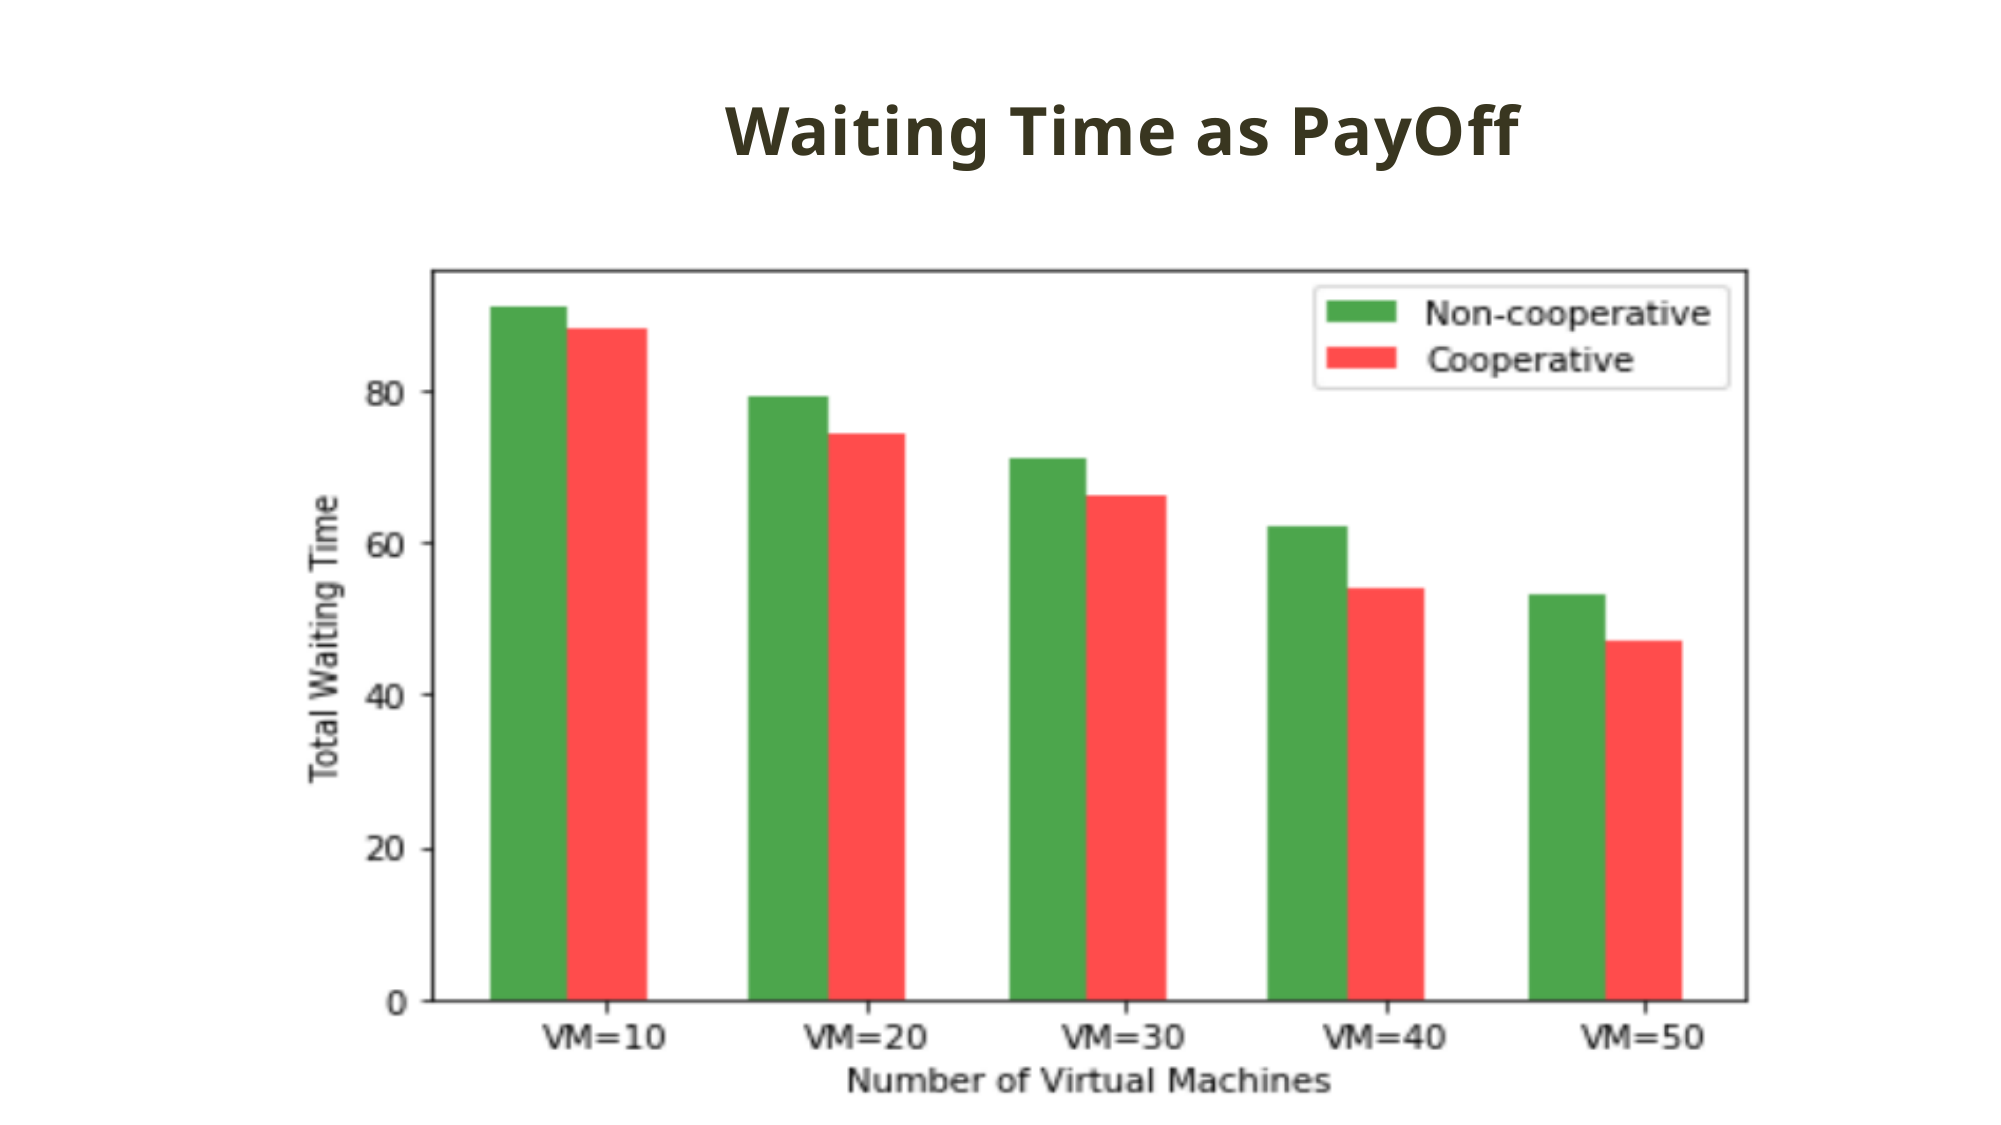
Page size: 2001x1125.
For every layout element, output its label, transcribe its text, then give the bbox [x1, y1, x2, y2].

text_box Waiting Time as PayOff [710, 80, 1586, 176]
picture [293, 182, 1817, 1125]
